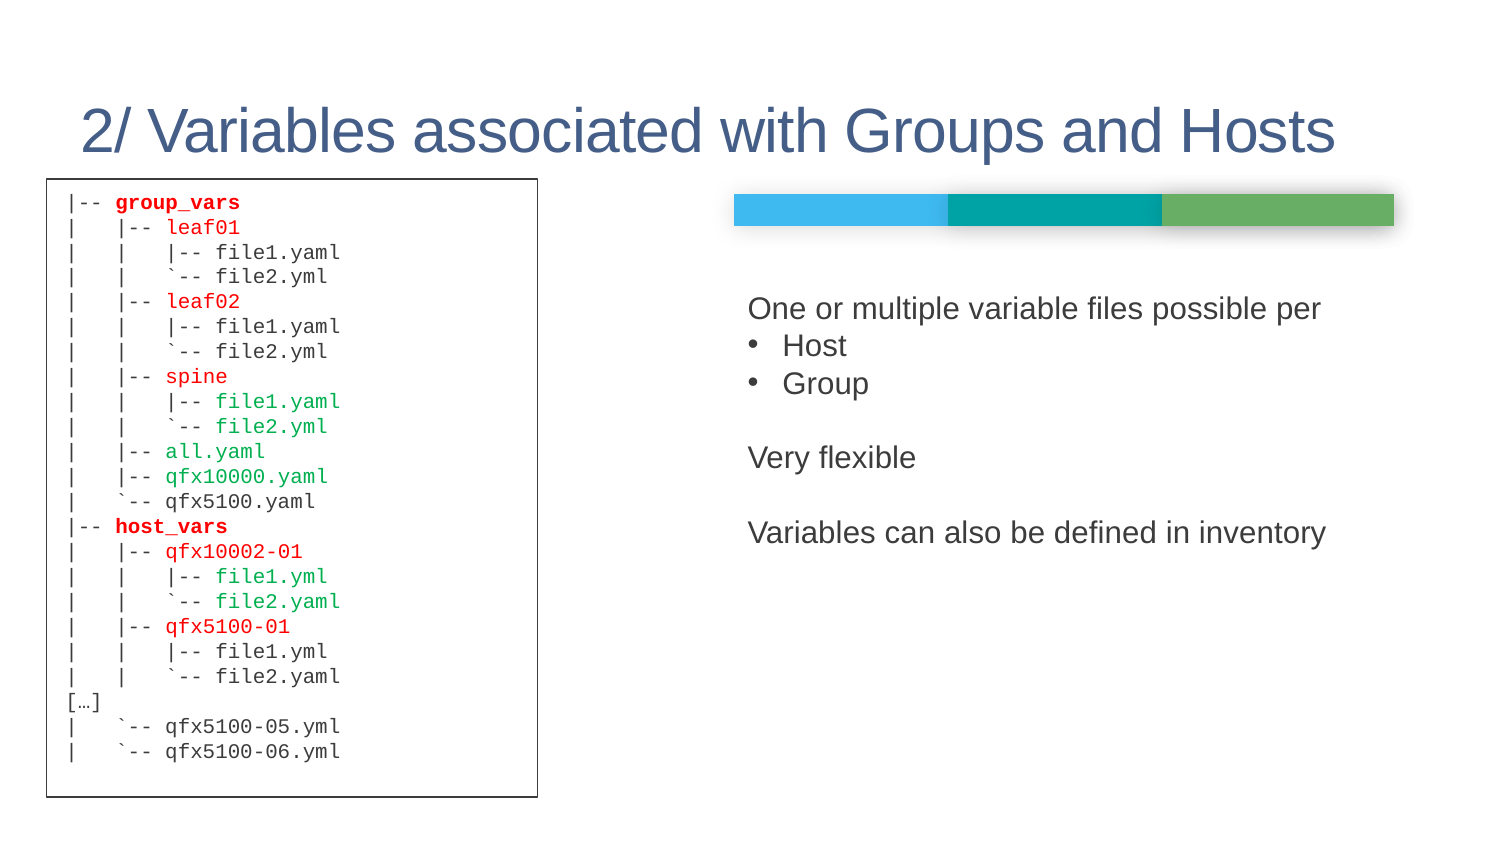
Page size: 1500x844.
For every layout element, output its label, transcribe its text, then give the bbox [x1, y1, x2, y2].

text_box |-- group_vars | |-- leaf01 | | |-- file1.yaml | | `-- file2.yml | |-- leaf02 | | |-- file1.yaml | | `-- file2.yml | |-- spine | | |-- file1.yaml | | `-- file2.yml | |-- all.yaml | |-- qfx10000.yaml | `-- qfx5100.yaml |-- host_vars | |-- qfx10002-01 | | |-- file1.yml | | `-- file2.yaml | |-- qfx5100-01 | | |-- file1.yml | | `-- file2.yaml […] | `-- qfx5100-05.yml | `-- qfx5100-06.yml [44, 177, 539, 799]
text_box One or multiple variable files possible per Host Group Very flexible Variables can also be defined in inventory [733, 236, 1396, 724]
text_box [734, 194, 1394, 227]
title 2/ Variables associated with Groups and Hosts [80, 98, 1431, 167]
